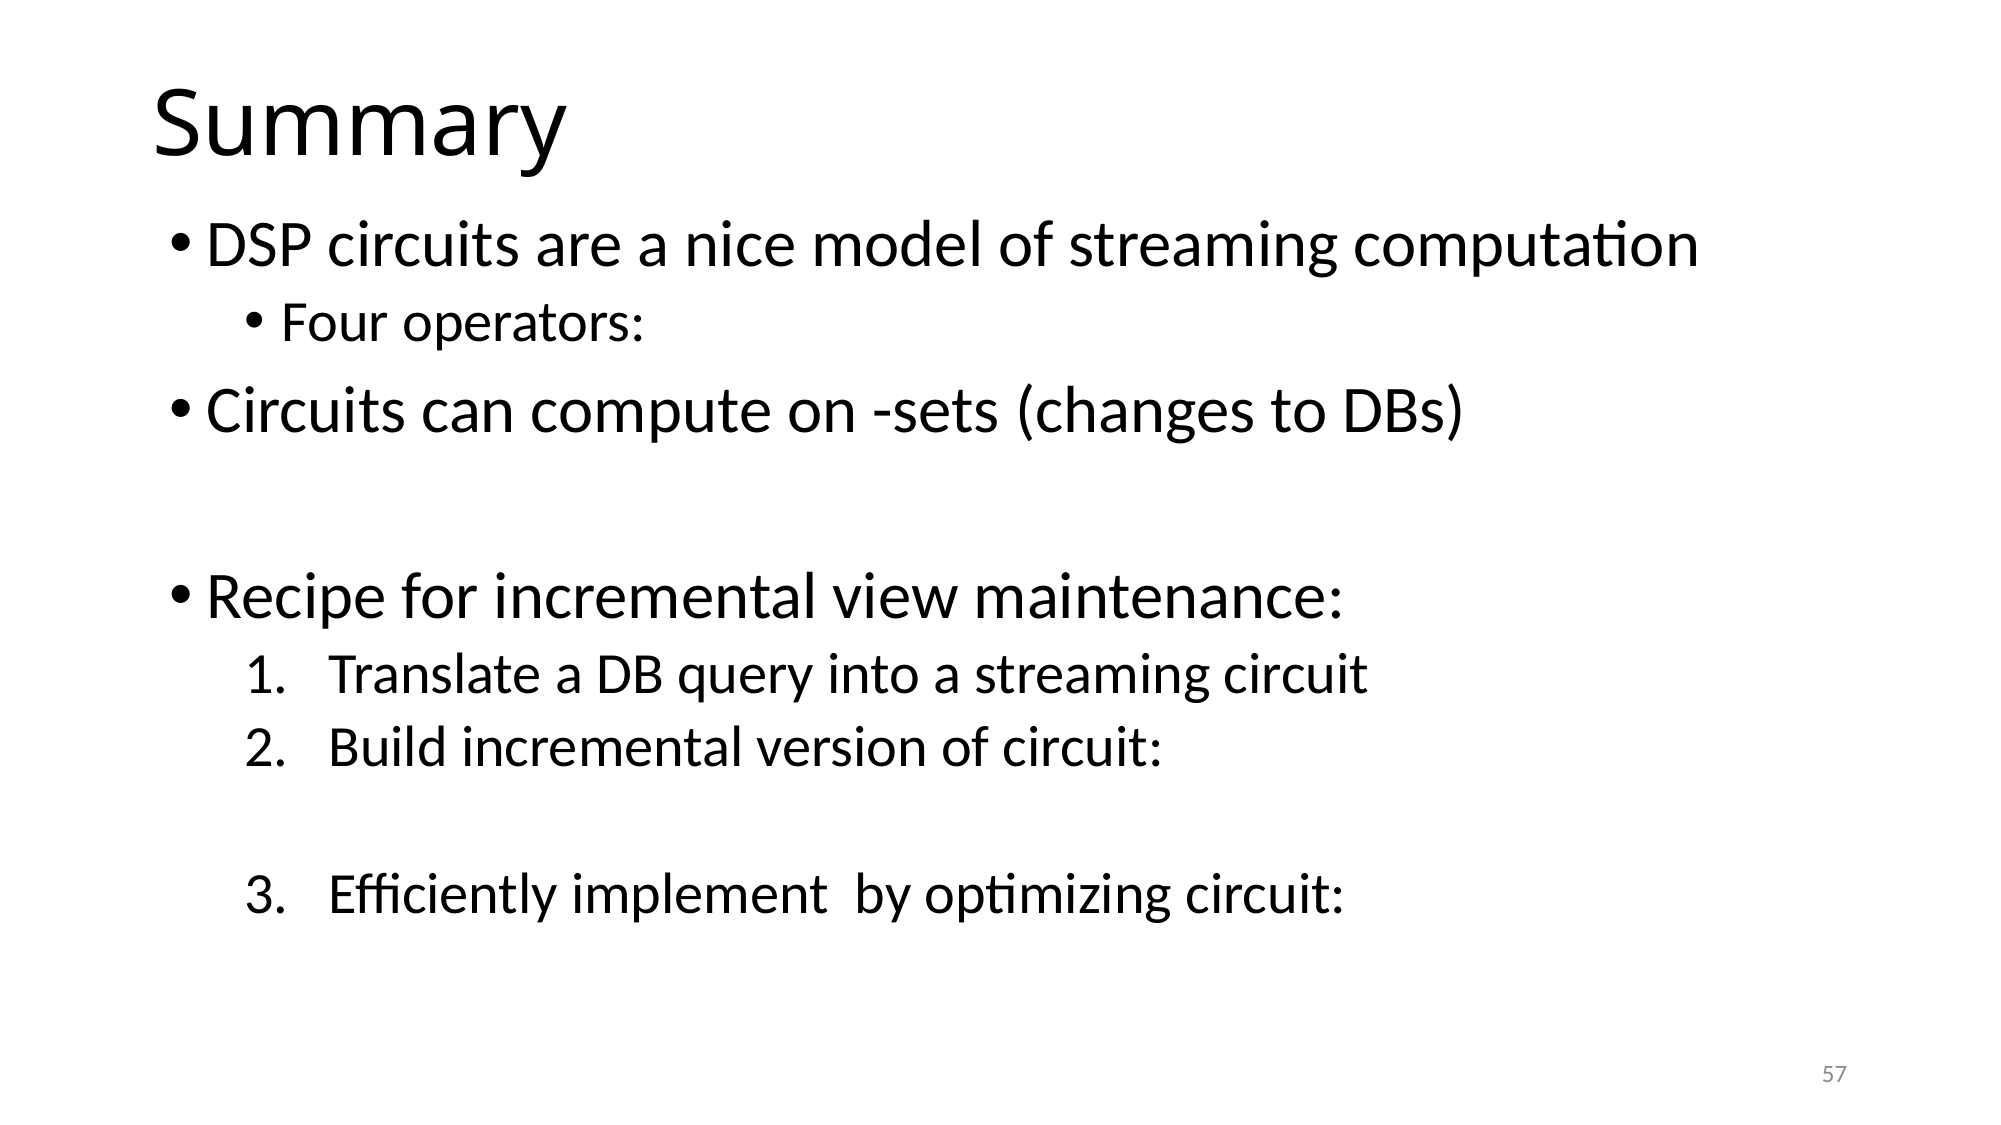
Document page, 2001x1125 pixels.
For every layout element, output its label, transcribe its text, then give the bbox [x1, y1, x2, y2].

slide_number 57 [1798, 1042, 1863, 1103]
title Summary [137, 59, 1863, 192]
